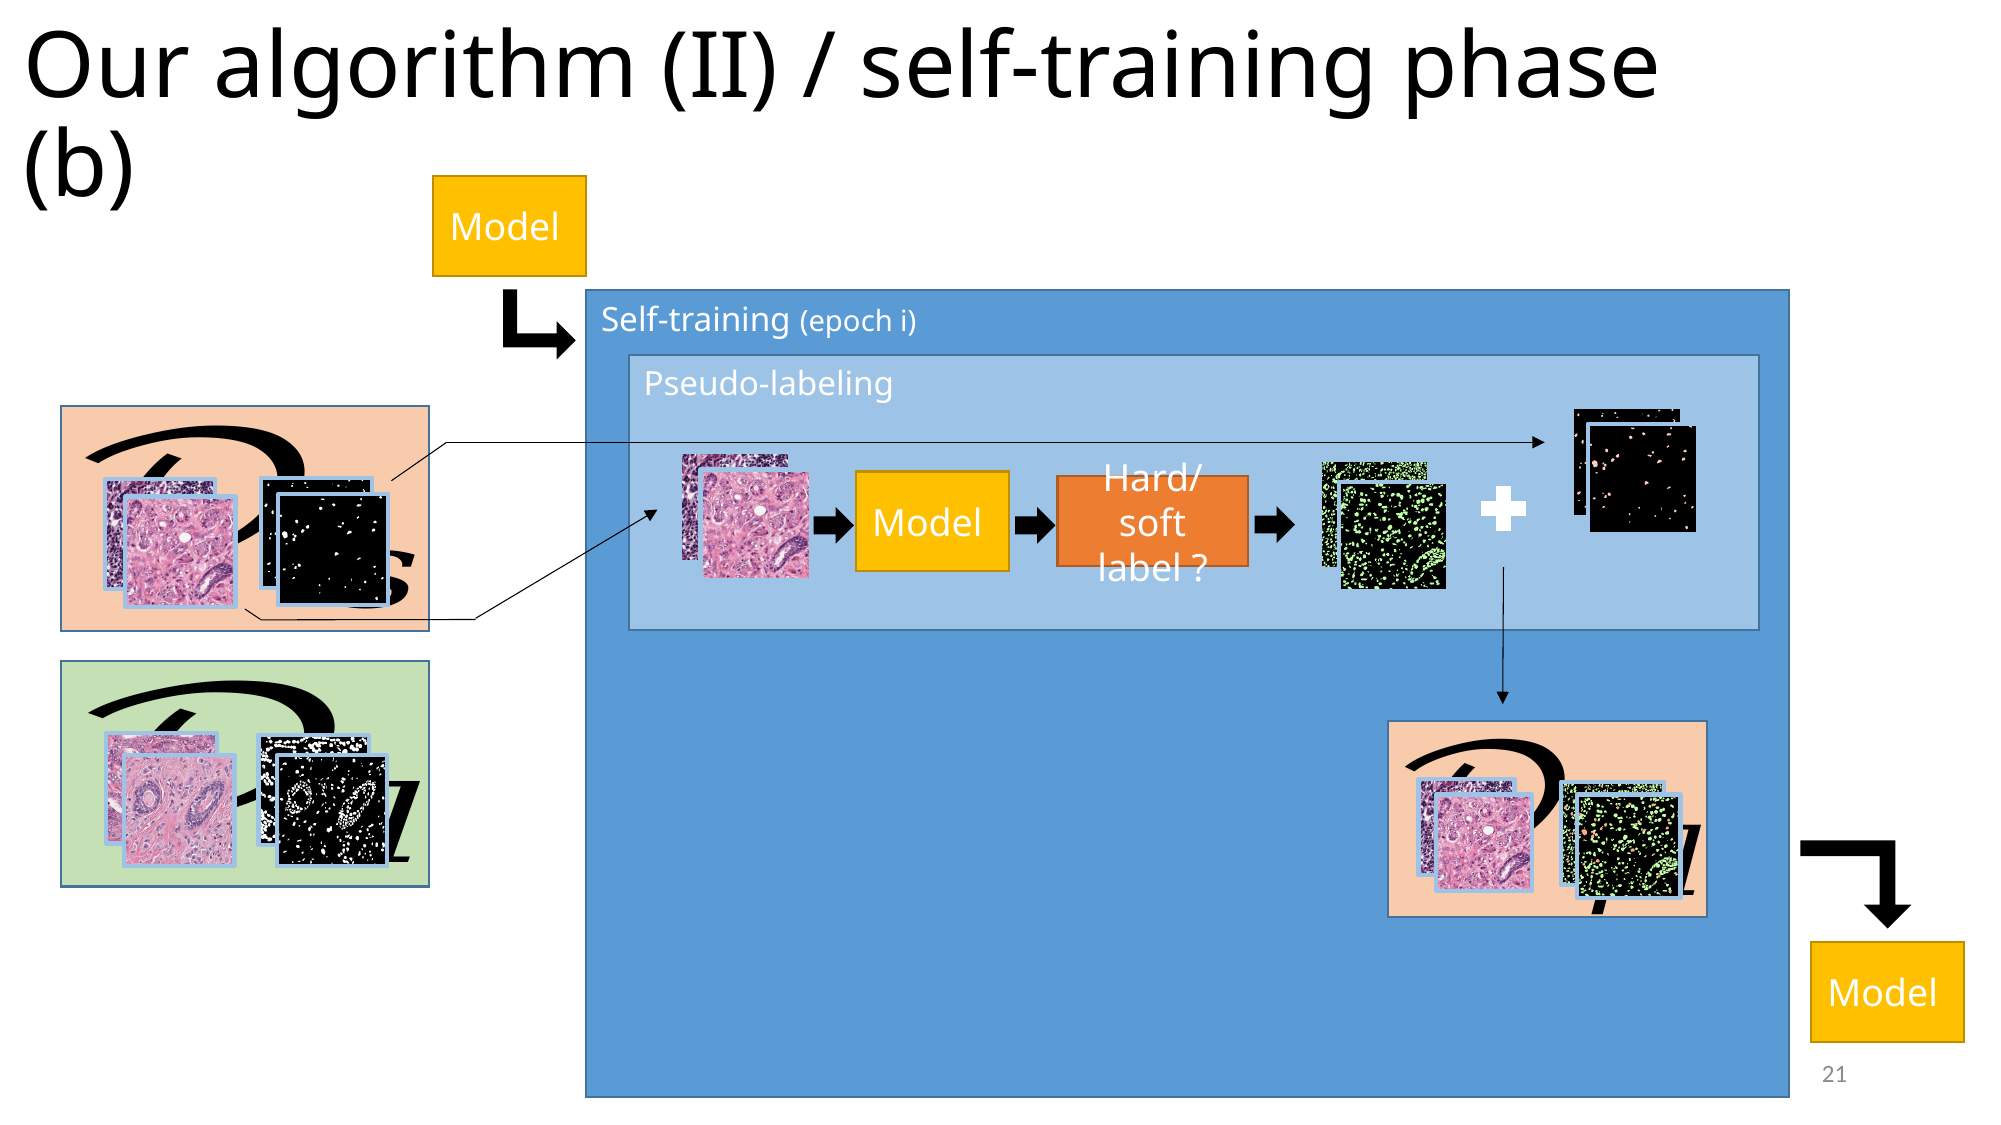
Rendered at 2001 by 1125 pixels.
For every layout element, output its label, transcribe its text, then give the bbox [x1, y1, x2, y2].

picture [1573, 409, 1696, 532]
slide_number 21 [1412, 1042, 1863, 1103]
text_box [62, 406, 428, 631]
title Our algorithm (II) / self-training phase (b) [9, 8, 1734, 226]
text_box [813, 507, 855, 544]
text_box [1481, 486, 1526, 531]
text_box Pseudo-labeling [628, 354, 1760, 631]
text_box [391, 442, 447, 481]
text_box [503, 289, 576, 360]
picture [1321, 461, 1447, 589]
picture [682, 453, 809, 578]
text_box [475, 509, 658, 619]
text_box [1015, 507, 1056, 544]
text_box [244, 608, 261, 620]
text_box [1800, 840, 1912, 929]
text_box Hard/soft label ? [1056, 475, 1249, 567]
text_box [62, 661, 428, 886]
text_box [1254, 506, 1296, 543]
text_box Self-training (epoch i) [585, 289, 1790, 1098]
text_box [1388, 721, 1706, 916]
